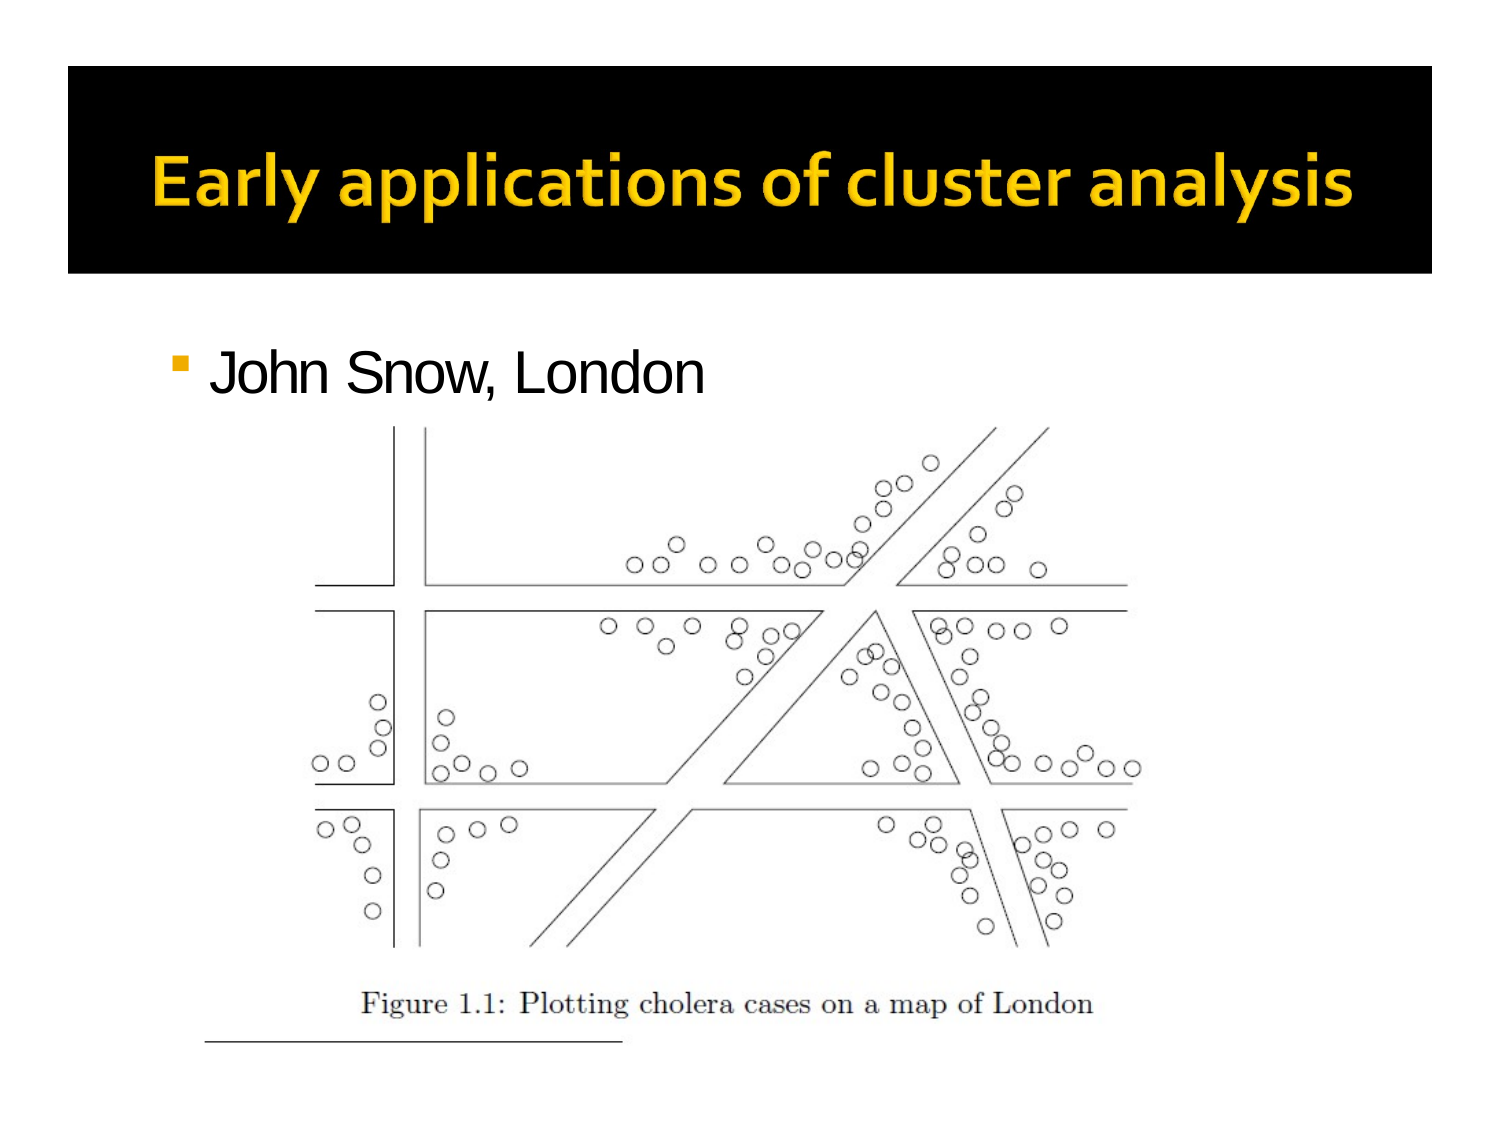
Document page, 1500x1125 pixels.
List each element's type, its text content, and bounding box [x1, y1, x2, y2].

text_box John Snow, London 1854 [160, 330, 834, 478]
text_box [204, 405, 1216, 1048]
text_box [154, 149, 1353, 224]
